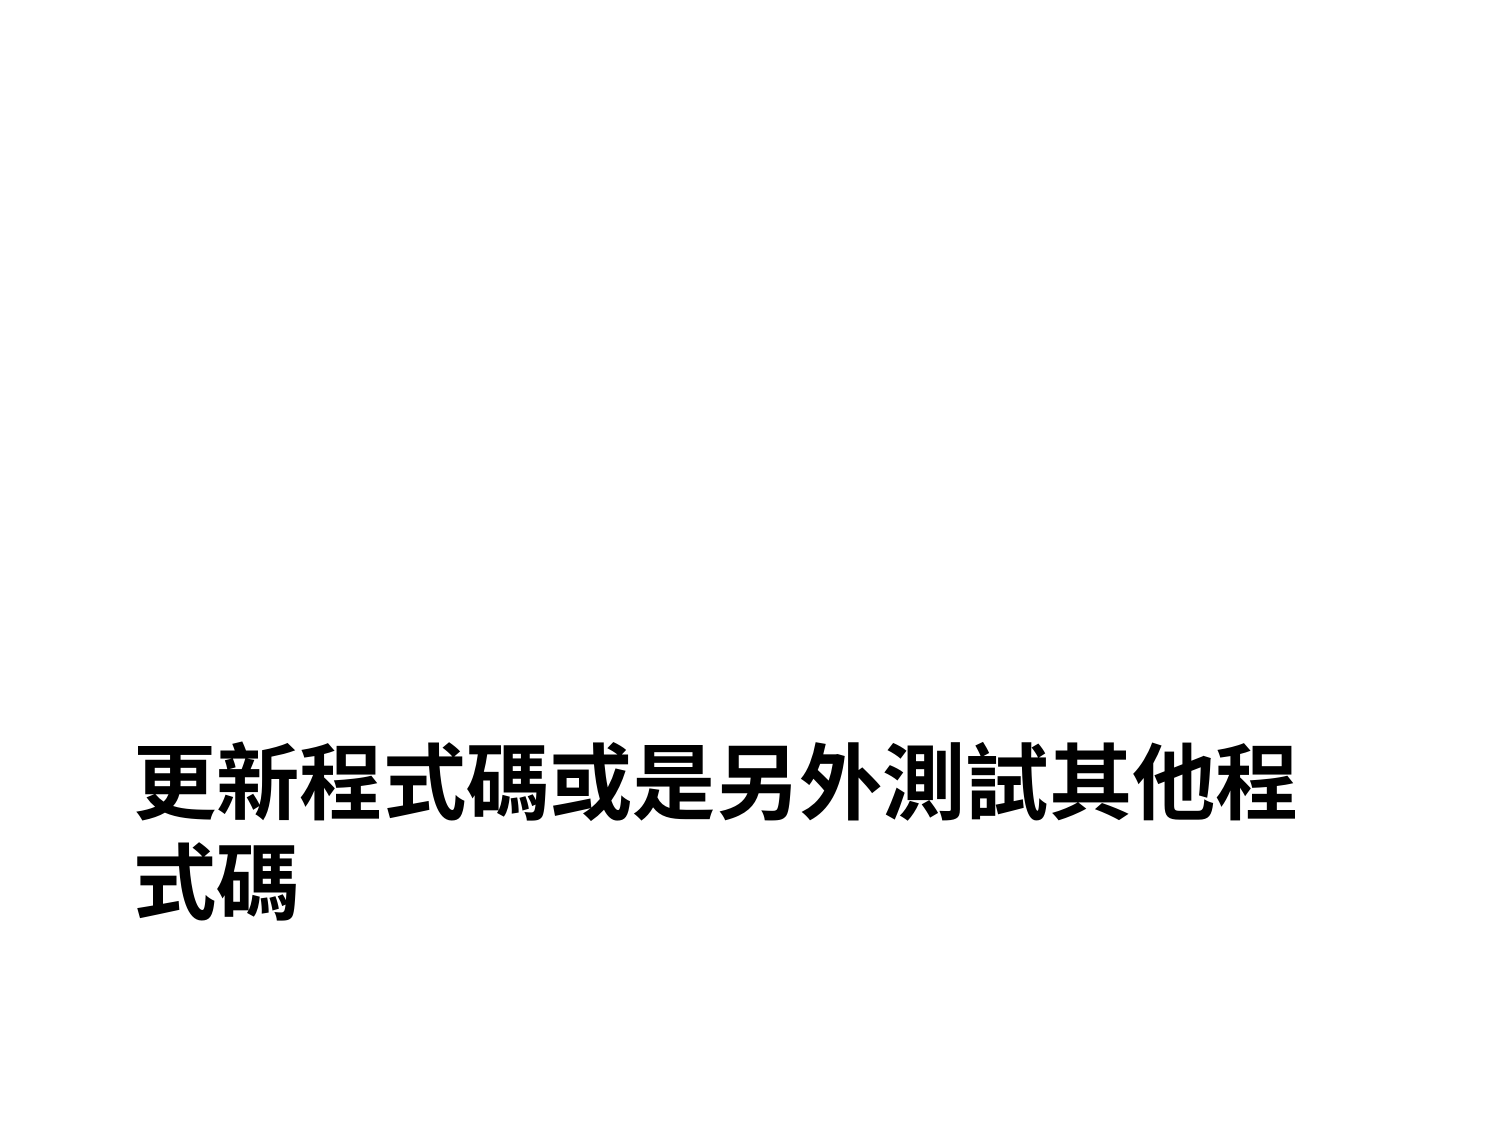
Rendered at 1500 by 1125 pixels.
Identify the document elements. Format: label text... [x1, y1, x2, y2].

title 更新程式碼或是另外測試其他程式碼 [118, 722, 1394, 947]
